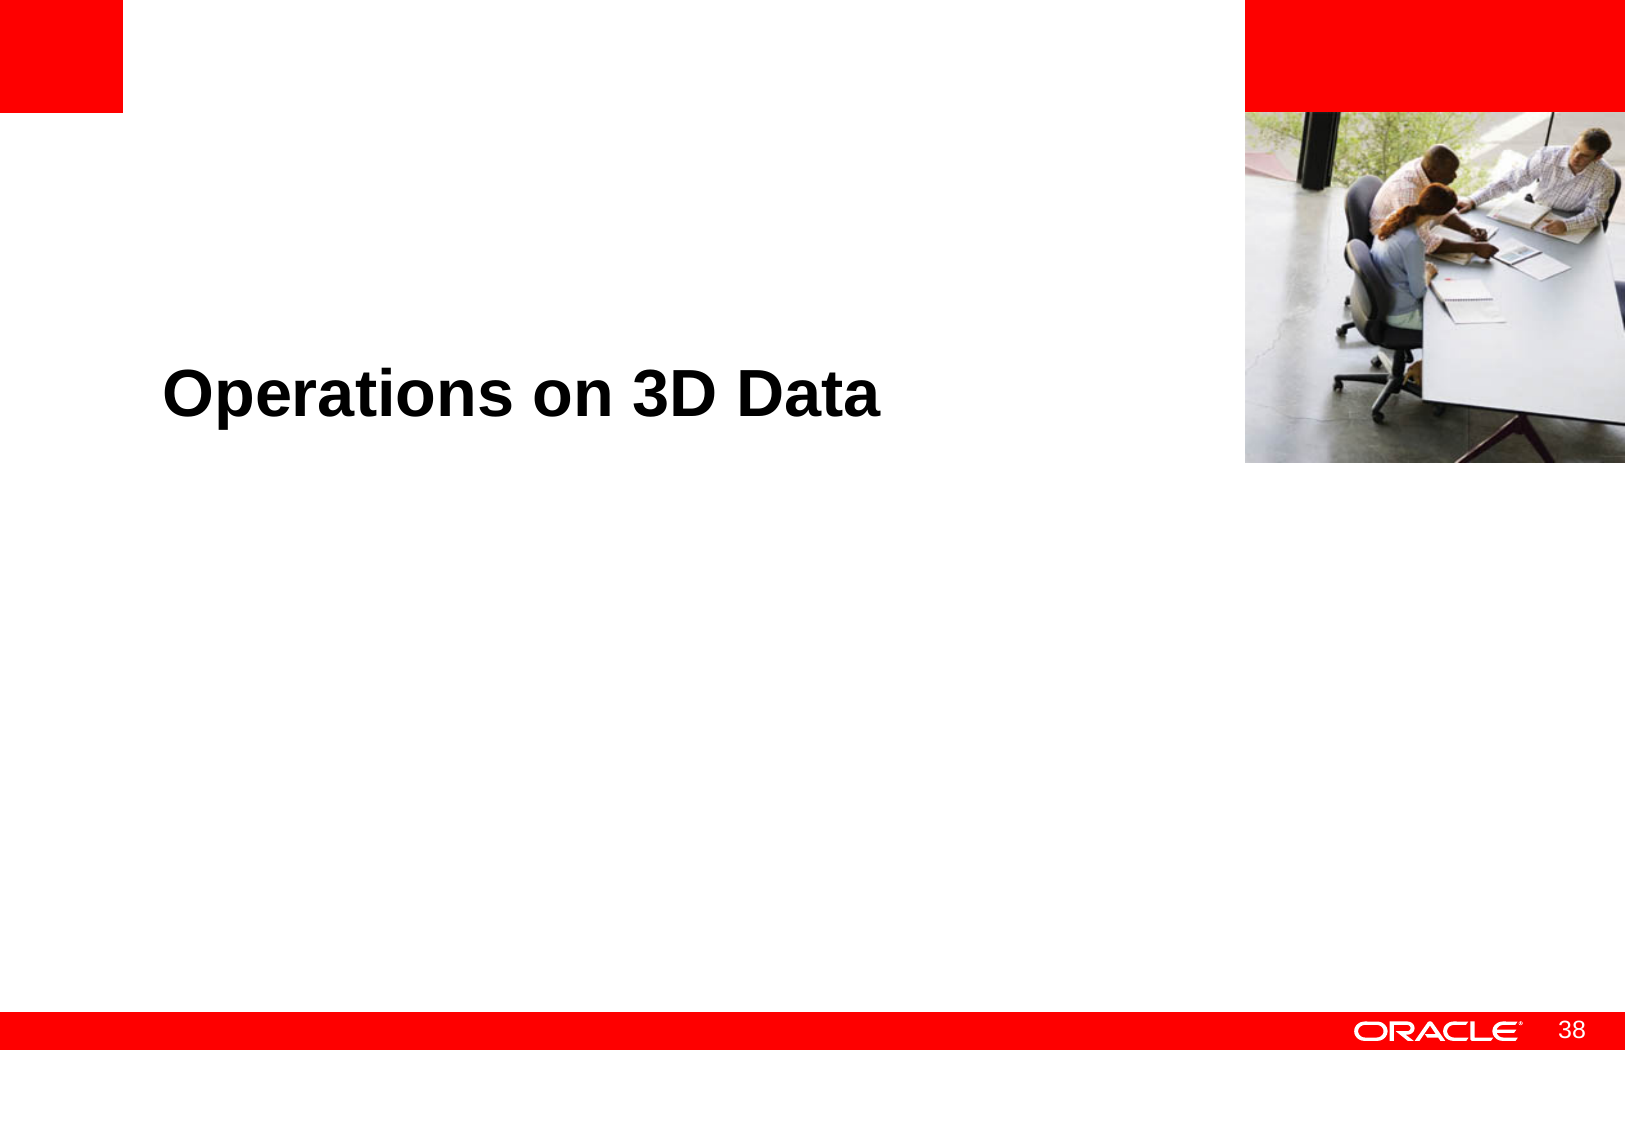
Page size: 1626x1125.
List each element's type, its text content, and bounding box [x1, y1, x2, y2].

picture [0, 1012, 1625, 1050]
text_box Operations on 3D Data [162, 349, 1040, 430]
picture [0, 0, 123, 113]
picture [1245, 0, 1625, 463]
